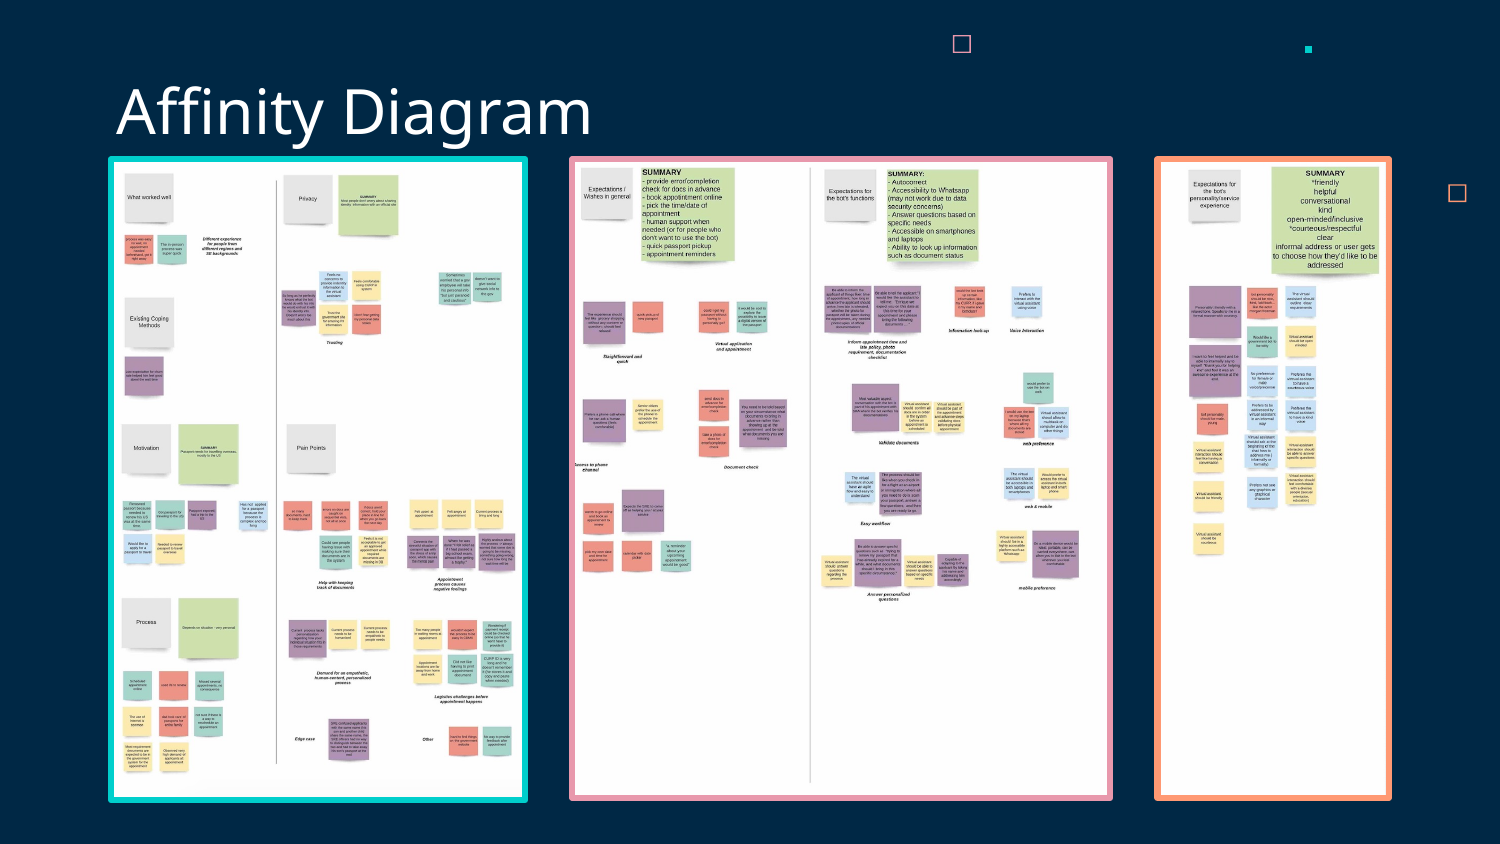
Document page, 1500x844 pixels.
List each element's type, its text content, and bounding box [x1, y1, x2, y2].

title Affinity Diagram [101, 67, 878, 163]
picture [113, 162, 523, 798]
picture [1160, 162, 1386, 795]
picture [575, 162, 1108, 795]
